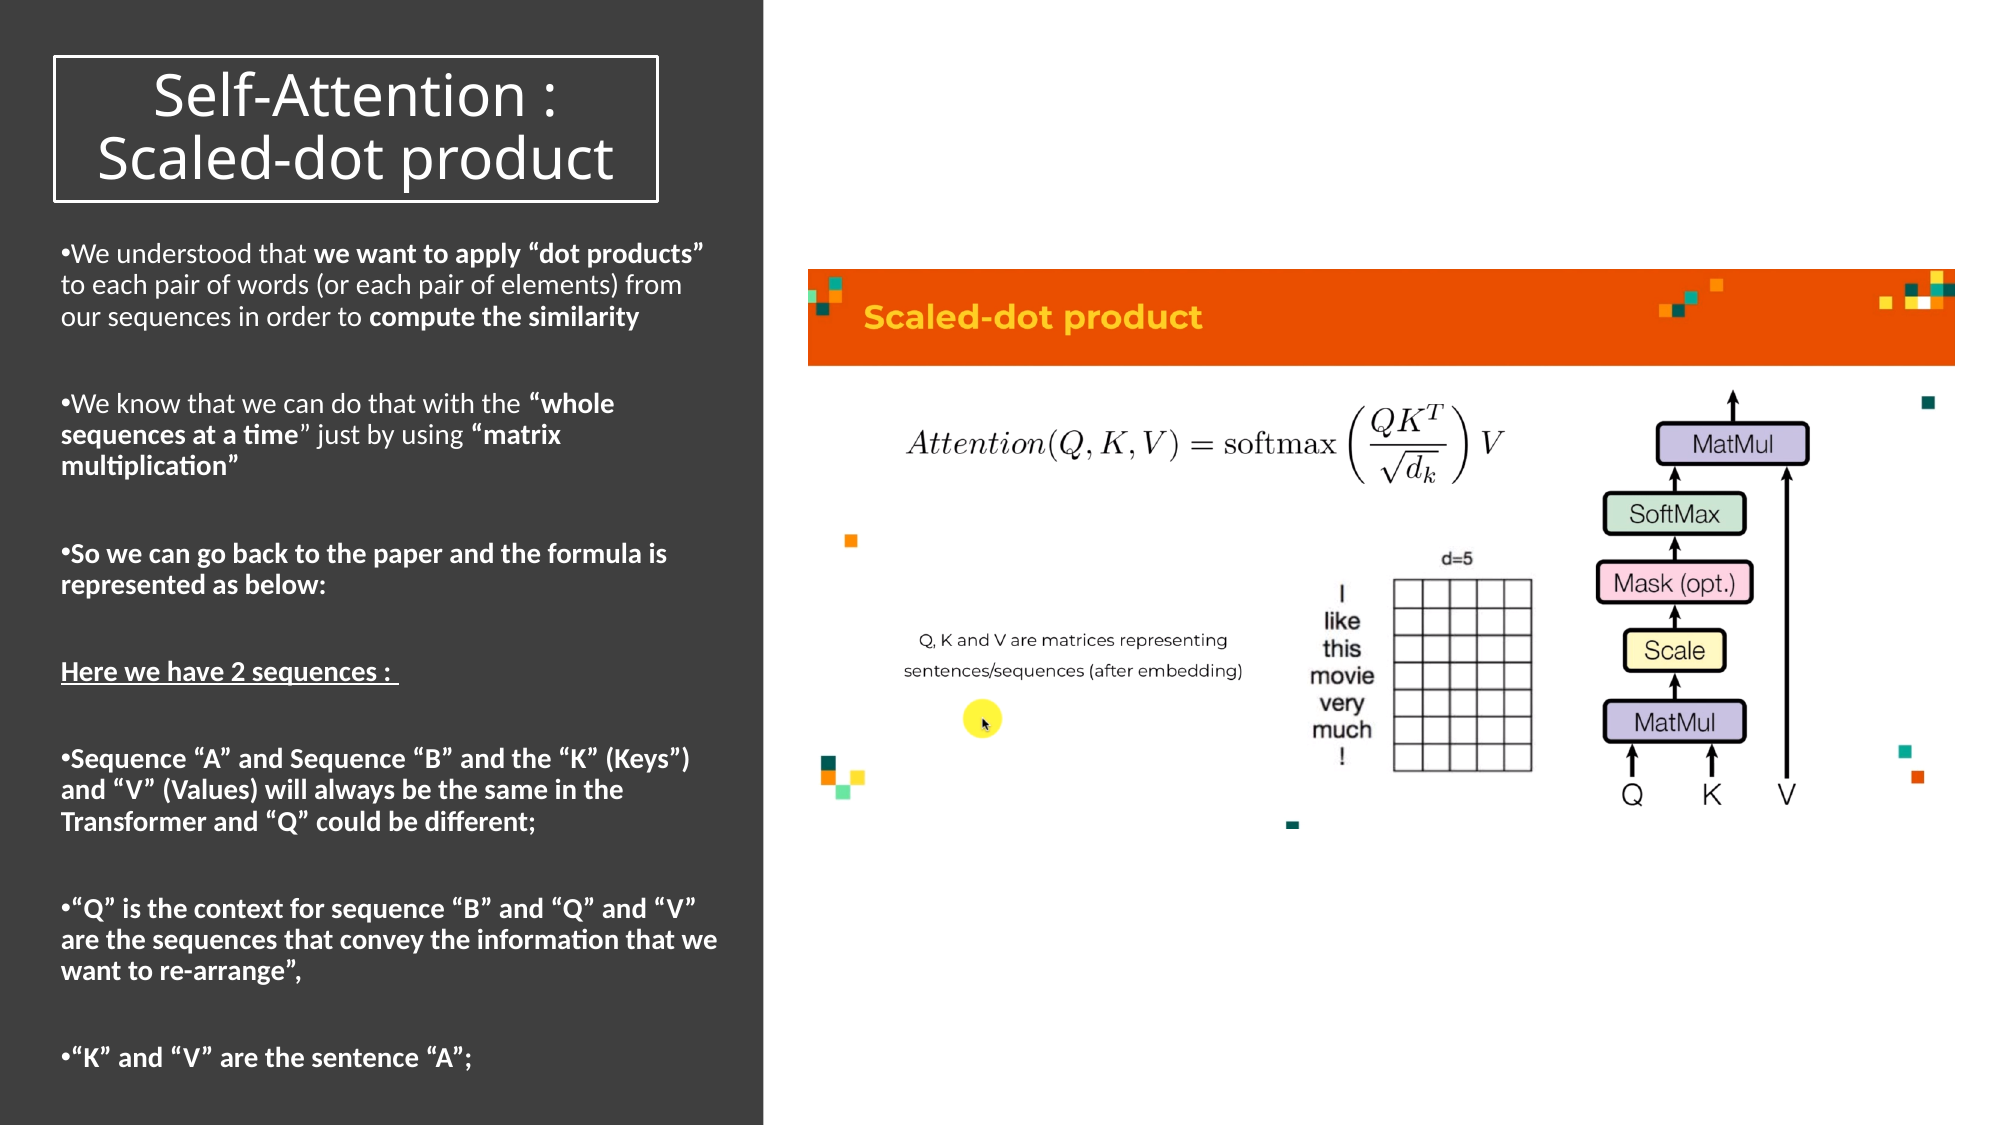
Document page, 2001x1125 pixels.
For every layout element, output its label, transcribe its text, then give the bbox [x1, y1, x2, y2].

text_box [0, 0, 764, 1125]
picture [808, 269, 1955, 829]
text_box We understood that we want to apply “dot products” to each pair of words (or each pair of elements) from our sequences in order to compute the similarity We know that we can do that with the “whole sequences at a time” just by using “matrix multiplication” So we can go back to the paper and the formula is represented as below: Here we have 2 sequences : Sequence “A” and Sequence “B” and the “K” (Keys”) and “V” (Values) will always be the same in the Transformer and “Q” could be different; “Q” is the context for sequence “B” and “Q” and “V” are the sequences that convey the information that we want to re-arrange”, “K” and “V” are the sentence “A”; [45, 231, 739, 1088]
text_box Self-Attention : Scaled-dot product [54, 56, 658, 202]
